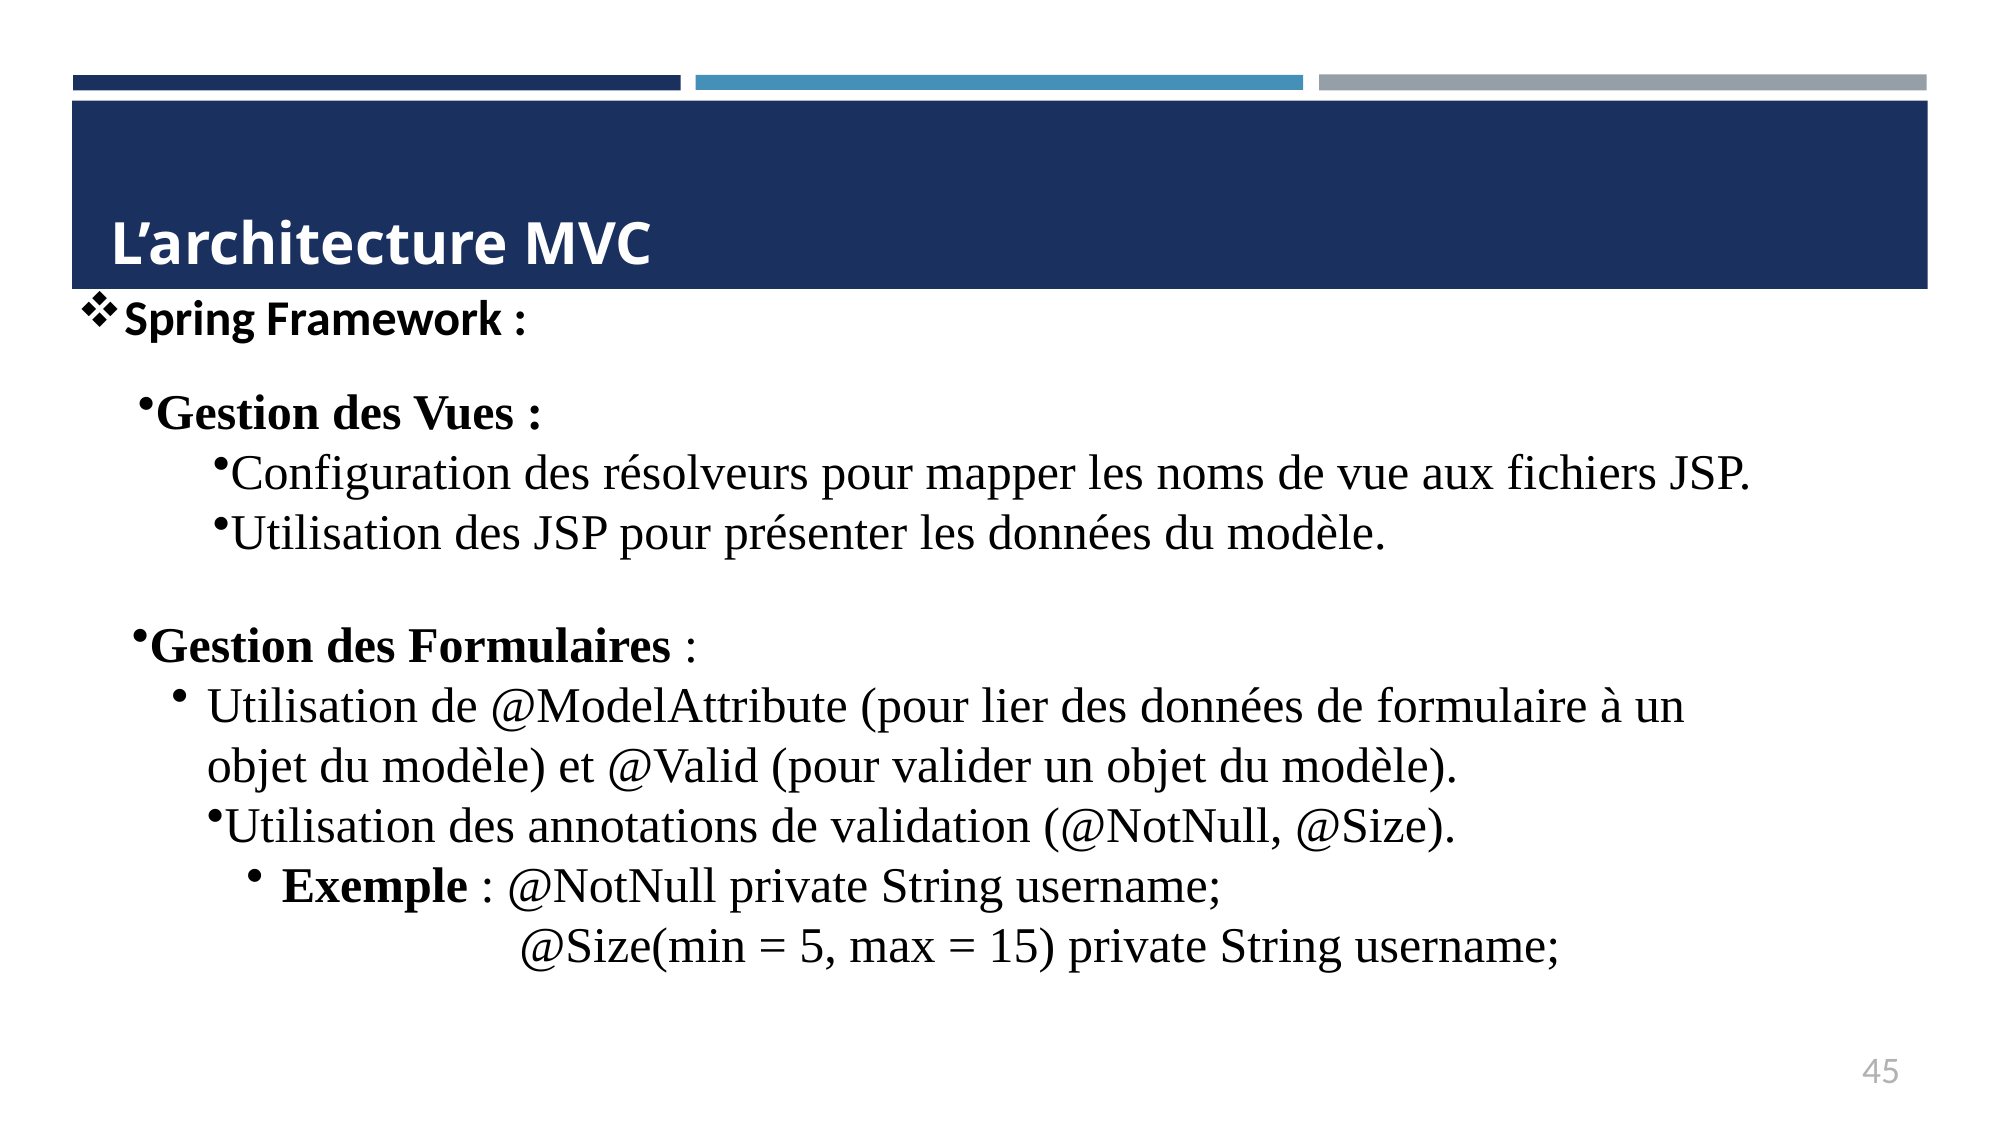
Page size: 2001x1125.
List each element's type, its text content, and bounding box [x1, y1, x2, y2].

title L’architecture MVC [72, 100, 1928, 289]
slide_number 45 [1440, 1046, 1900, 1103]
text_box Gestion des Vues : Configuration des résolveurs pour mapper les noms de vue aux fichiers JSP. Utilisation des JSP pour présenter les données du modèle. [123, 371, 1768, 544]
text_box Gestion des Formulaires : Utilisation de @ModelAttribute (pour lier des données de formulaire à un objet du modèle) et @Valid (pour valider un objet du modèle). Utilisation des annotations de validation (@NotNull, @Size). Exemple : @NotNull private String username; @Size(min = 5, max = 15) private String username; [116, 544, 1813, 1040]
text_box Spring Framework : [62, 277, 1328, 353]
